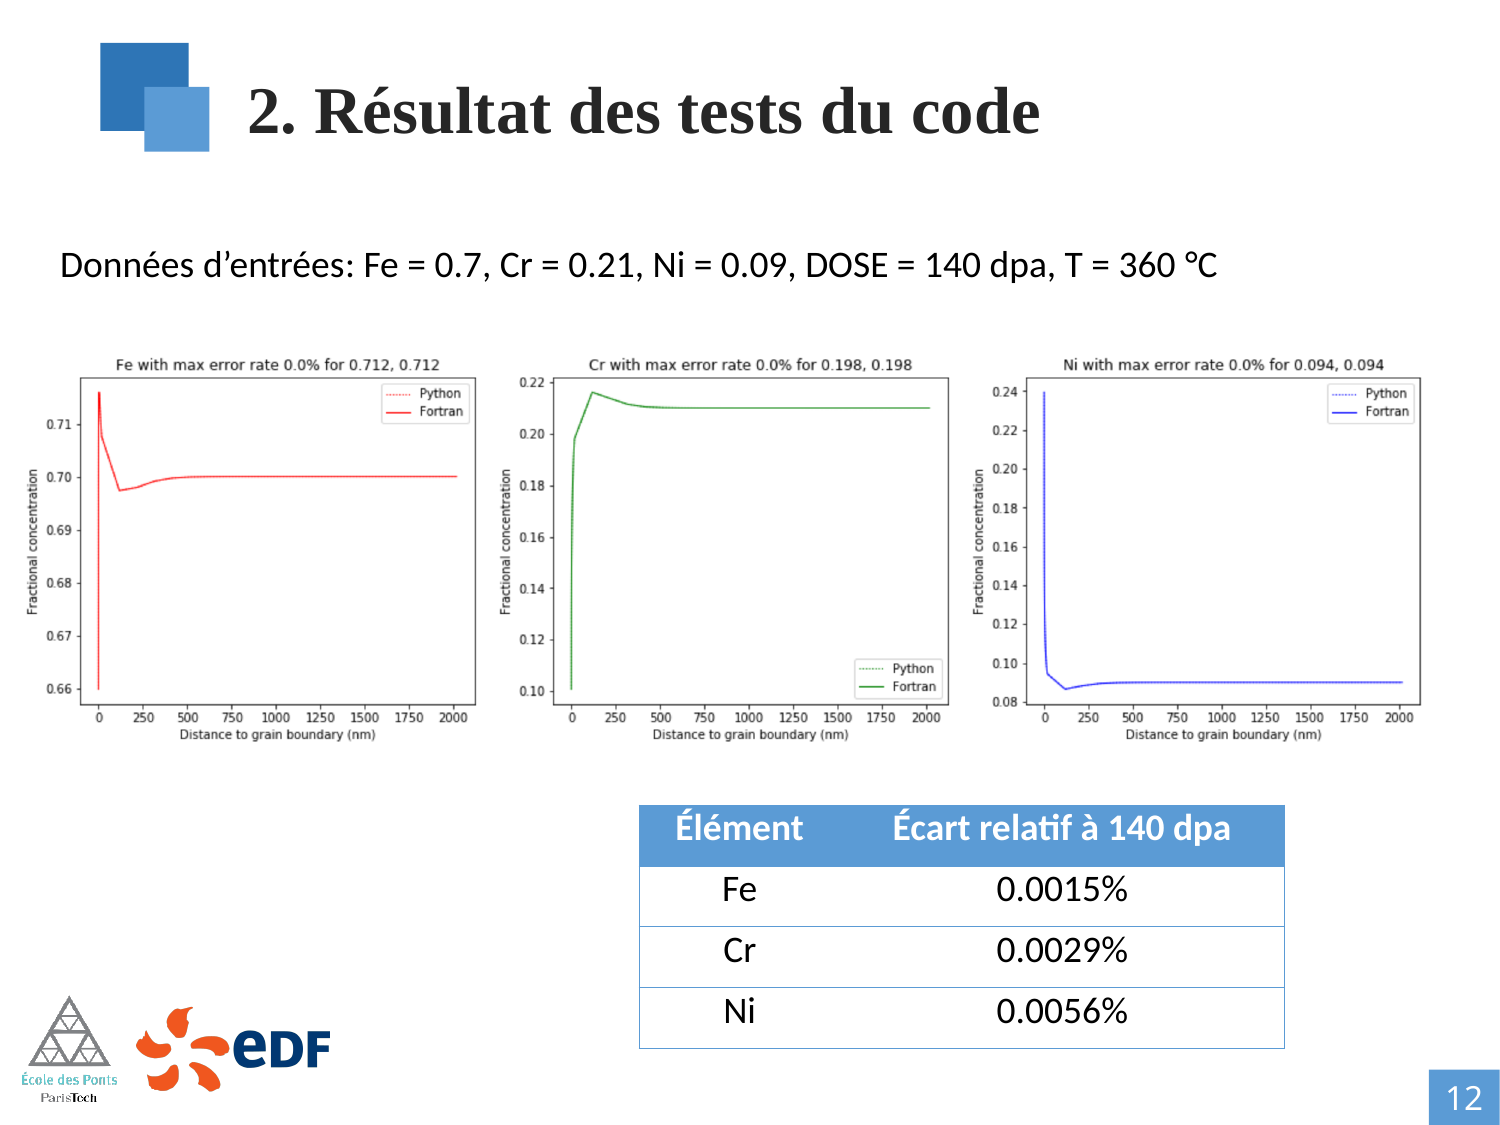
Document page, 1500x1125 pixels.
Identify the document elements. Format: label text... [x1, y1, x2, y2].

picture [22, 995, 117, 1102]
picture [136, 1000, 330, 1098]
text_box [1411, 1069, 1500, 1125]
picture [22, 353, 1423, 752]
table_cell 0.0029% [841, 927, 1284, 987]
table_cell 0.0056% [841, 988, 1284, 1048]
table_cell Ni [640, 988, 841, 1048]
text_box Données d’entrées: Fe = 0.7, Cr = 0.21, Ni = 0.09, DOSE = 140 dpa, T = 360 °C [54, 239, 1224, 285]
text_box 2. Résultat des tests du code [232, 59, 1329, 154]
table_cell 0.0015% [841, 867, 1284, 926]
table_cell Cr [640, 927, 841, 987]
table_cell Fe [640, 867, 841, 926]
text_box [100, 42, 210, 152]
table_header Écart relatif à 140 dpa [841, 806, 1284, 866]
table_header Élément [640, 806, 841, 866]
